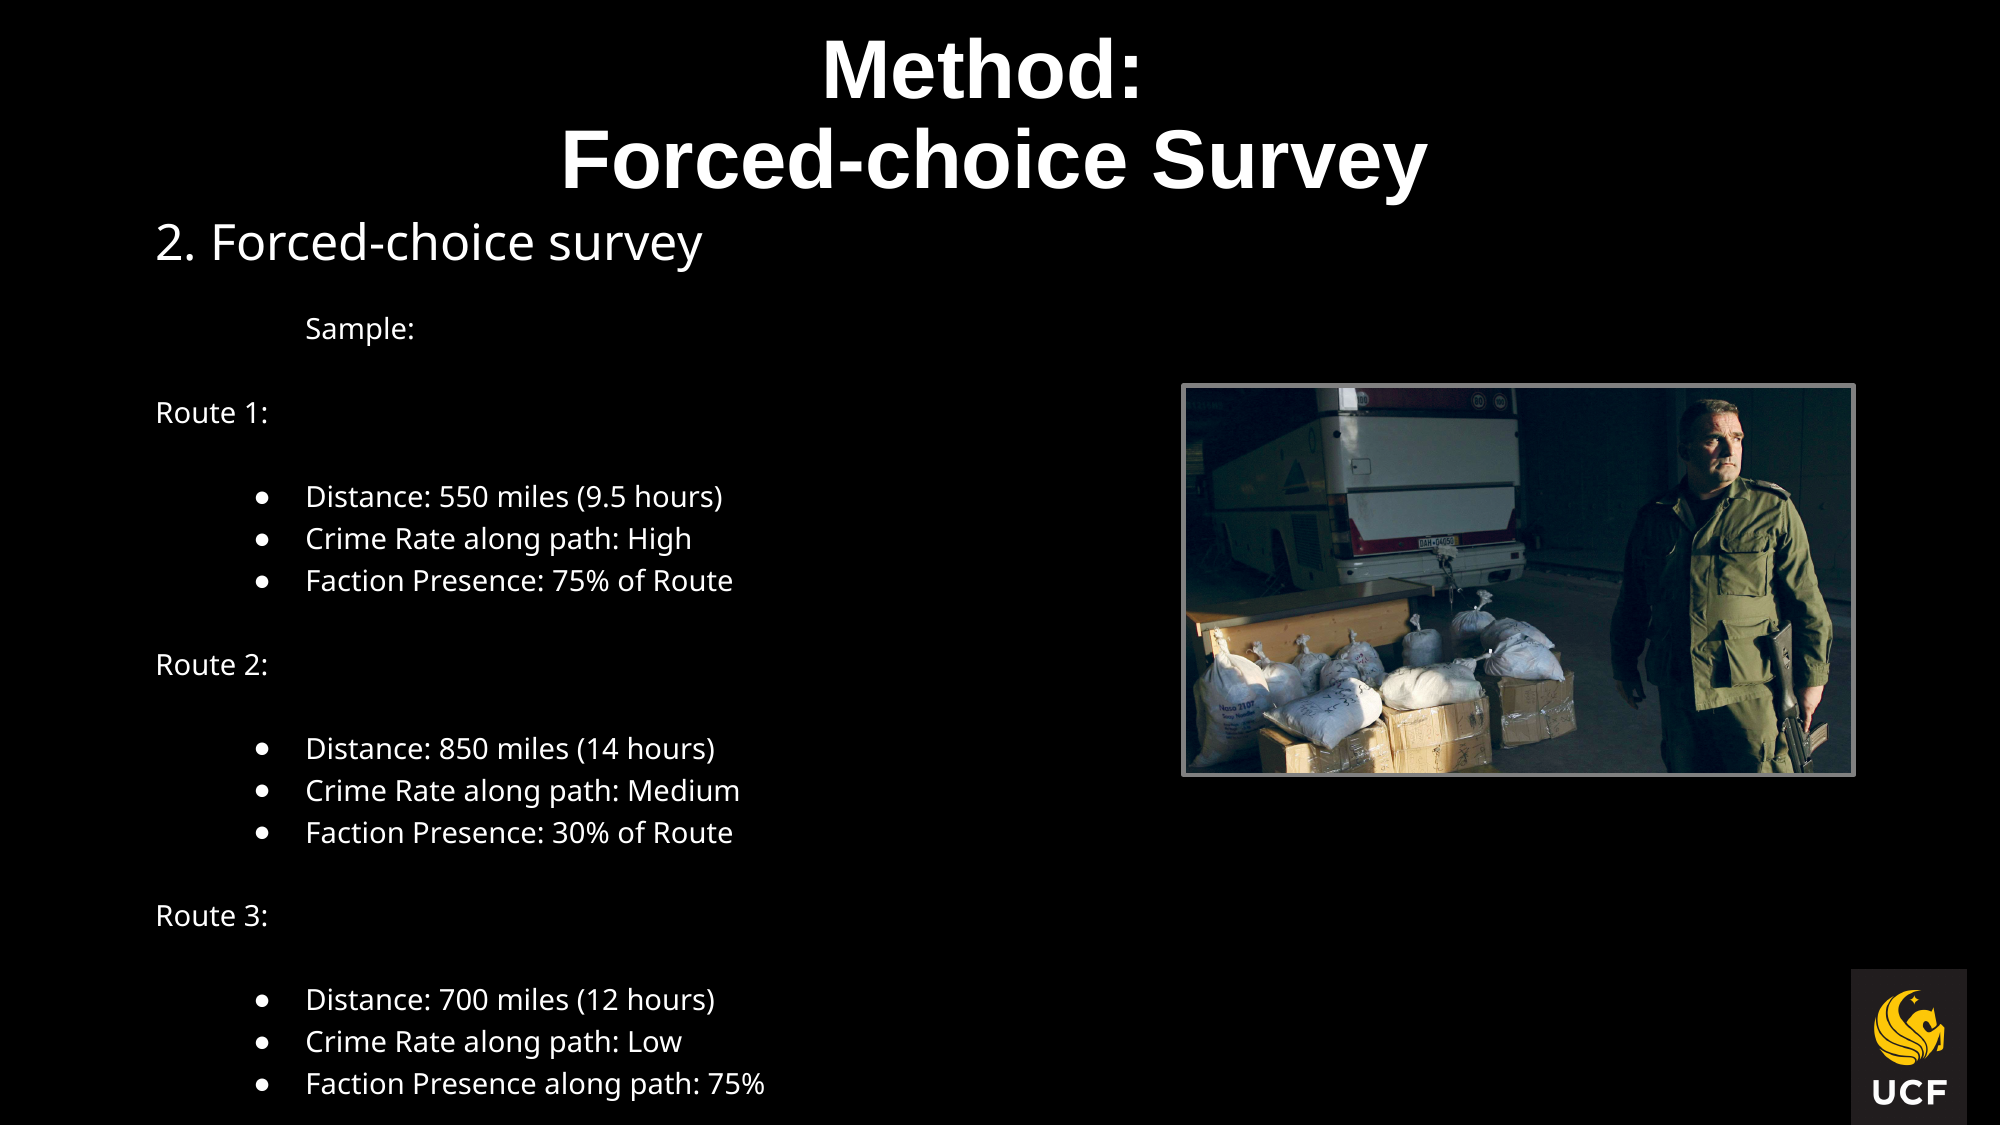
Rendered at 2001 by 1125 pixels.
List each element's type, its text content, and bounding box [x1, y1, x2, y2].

list 2. Forced-choice survey Sample: Route 1: Distance: 550 miles (9.5 hours) Crime Rate along path: High Faction Presence: 75% of Route Route 2: Distance: 850 miles (14 hours) Crime Rate along path: Medium Faction Presence: 30% of Route Route 3: Distance: 700 miles (12 hours) Crime Rate along path: Low Faction Presence along path: 75% [140, 191, 1860, 1048]
picture [1185, 387, 1852, 773]
picture [1851, 968, 1968, 1125]
title Method: Forced-choice Survey [23, 19, 1967, 169]
